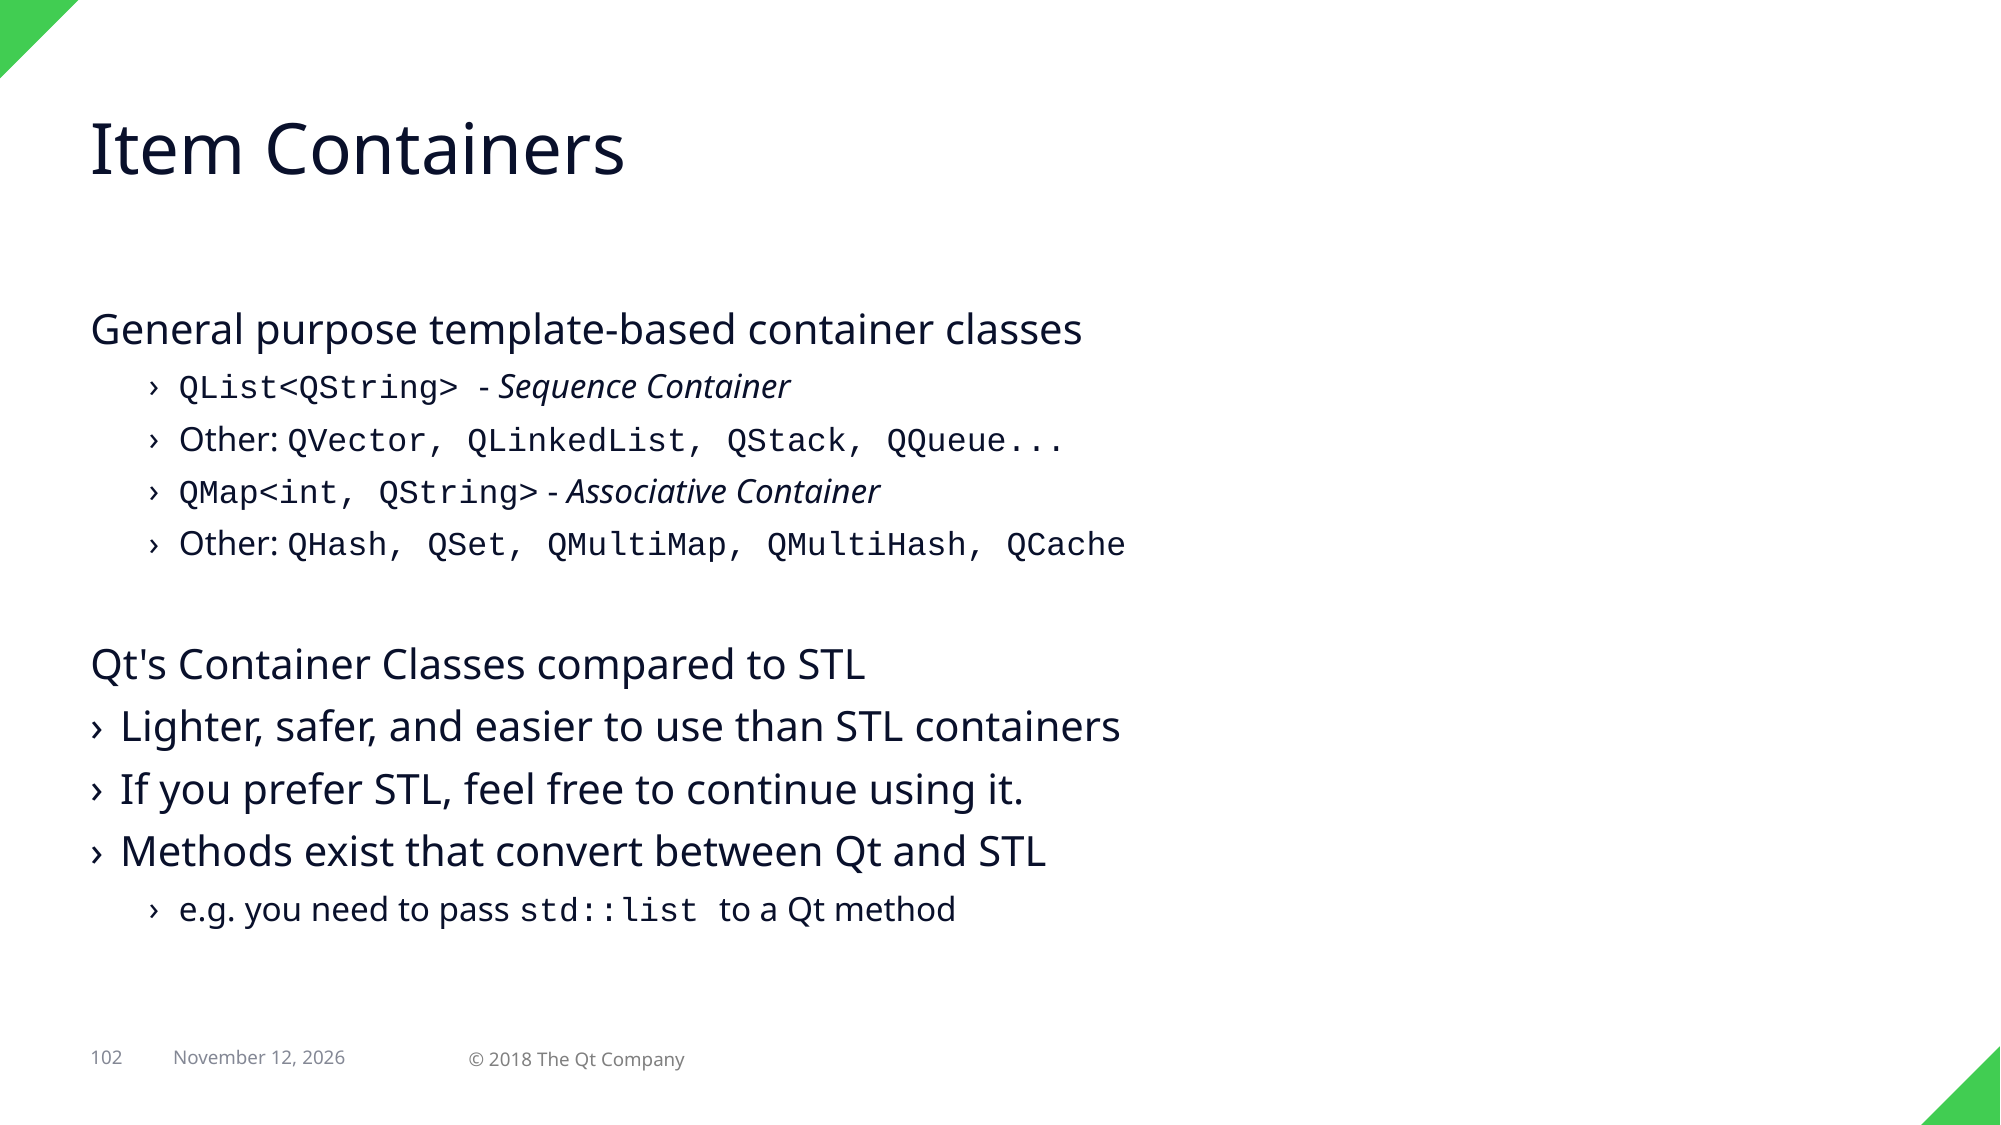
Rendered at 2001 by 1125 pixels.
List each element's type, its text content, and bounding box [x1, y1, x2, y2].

footer © 2018 The Qt Company [468, 1046, 1910, 1071]
list General purpose template-based container classes QList<QString> - Sequence Container Other: QVector, QLinkedList, QStack, QQueue... QMap<int, QString> - Associative Container Other: QHash, QSet, QMultiMap, QMultiHash, QCache Qt's Container Classes compared to STL Lighter, safer, and easier to use than STL containers If you prefer STL, feel free to continue using it. Methods exist that convert between Qt and STL e.g. you need to pass std::list to a Qt method [90, 302, 1910, 1012]
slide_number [174, 1046, 468, 1071]
title Item Containers [90, 113, 1910, 268]
slide_number 102 [90, 1046, 174, 1071]
